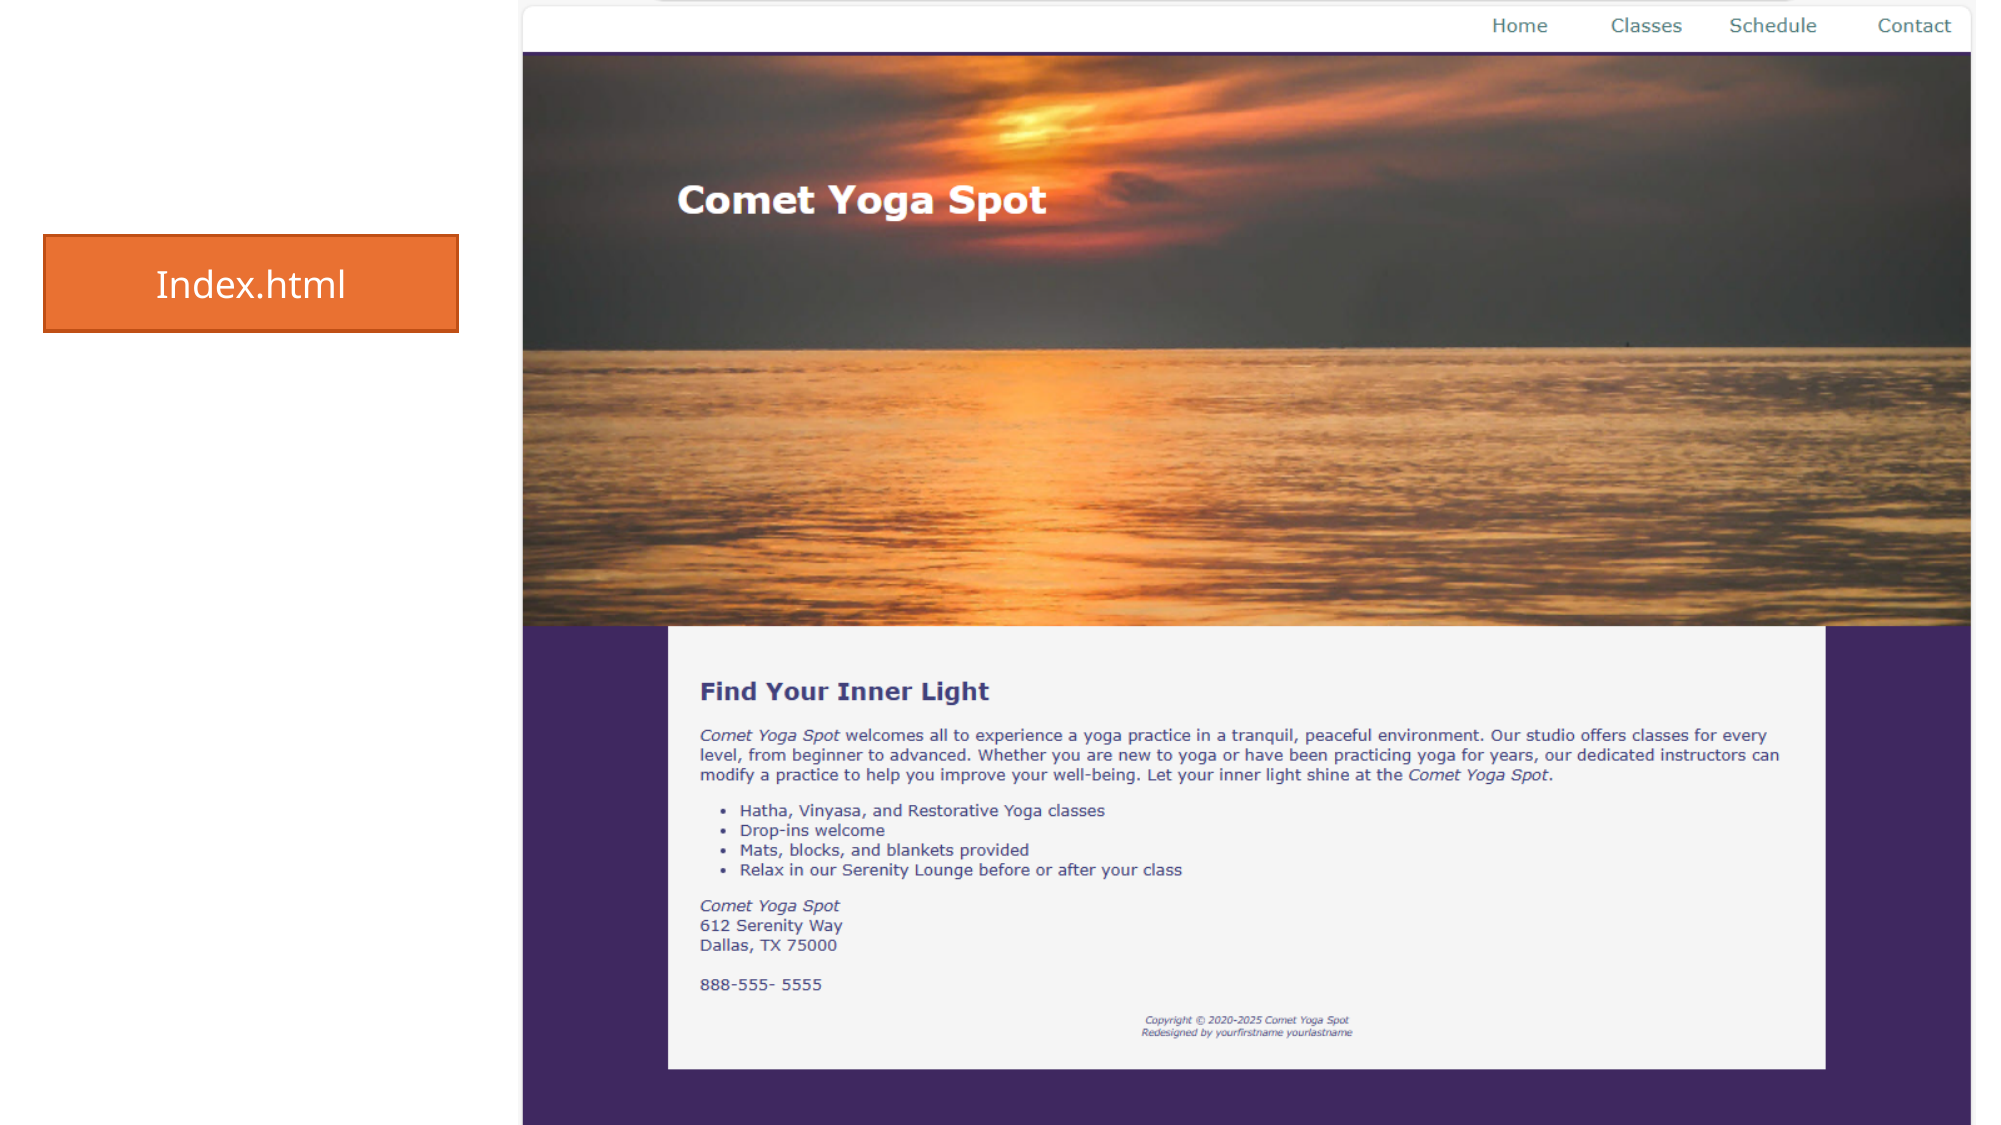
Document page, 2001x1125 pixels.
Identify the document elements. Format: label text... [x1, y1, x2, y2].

picture [517, 0, 1977, 1125]
text_box Index.html [43, 234, 459, 333]
